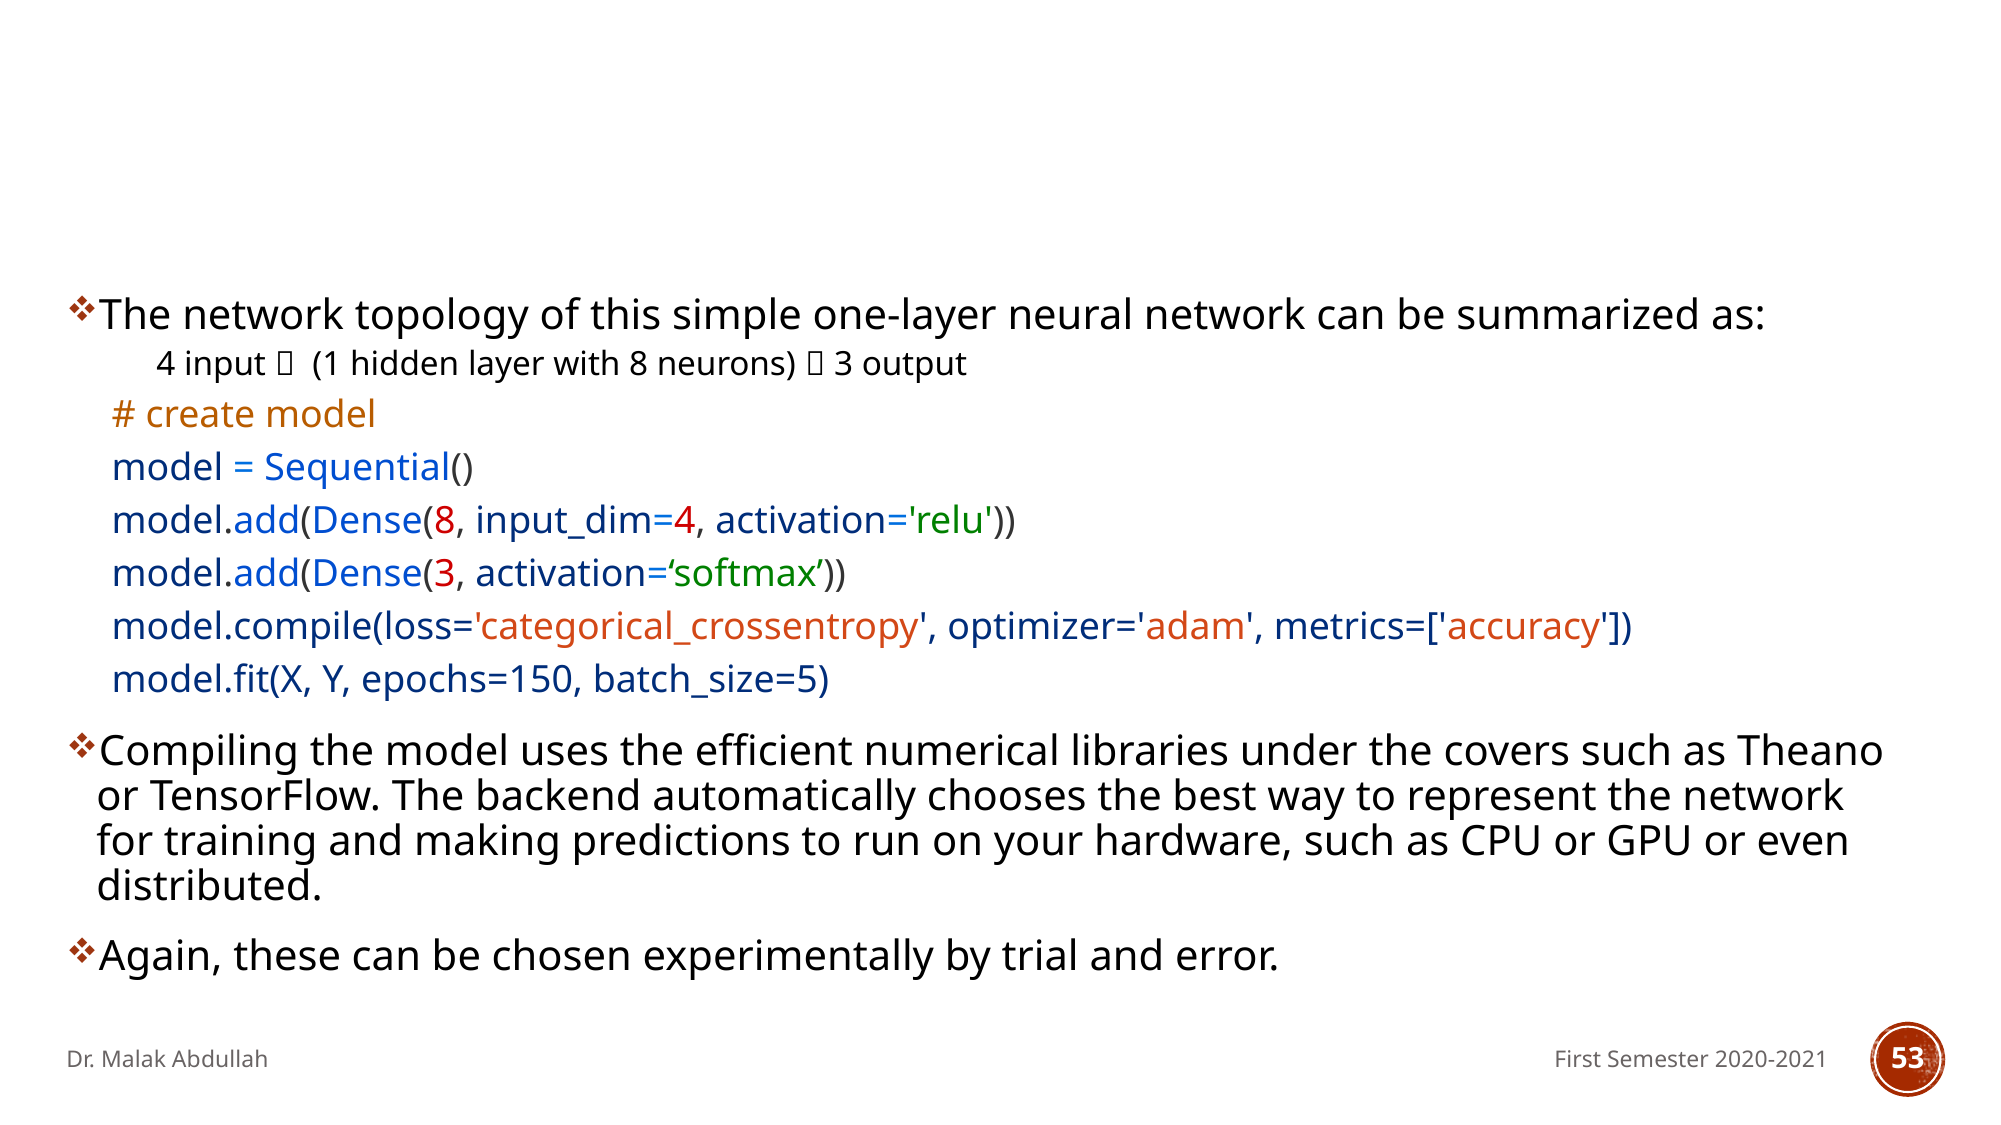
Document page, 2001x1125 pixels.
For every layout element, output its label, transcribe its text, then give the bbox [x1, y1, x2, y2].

list The network topology of this simple one-layer neural network can be summarized as: 4 input  (1 hidden layer with 8 neurons)  3 output # create model model = Sequential() model.add(Dense(8, input_dim=4, activation='relu')) model.add(Dense(3, activation=‘softmax’)) model.compile(loss='categorical_crossentropy', optimizer='adam', metrics=['accuracy']) model.fit(X, Y, epochs=150, batch_size=5) Compiling the model uses the efficient numerical libraries under the covers such as Theano or TensorFlow. The backend automatically chooses the best way to represent the network for training and making predictions to run on your hardware, such as CPU or GPU or even distributed. Again, these can be chosen experimentally by trial and error. [51, 285, 1920, 1013]
slide_number 53 [1855, 1028, 1961, 1089]
slide_number First Semester 2020-2021 [1306, 1028, 1844, 1089]
footer Dr. Malak Abdullah [51, 1028, 1217, 1089]
